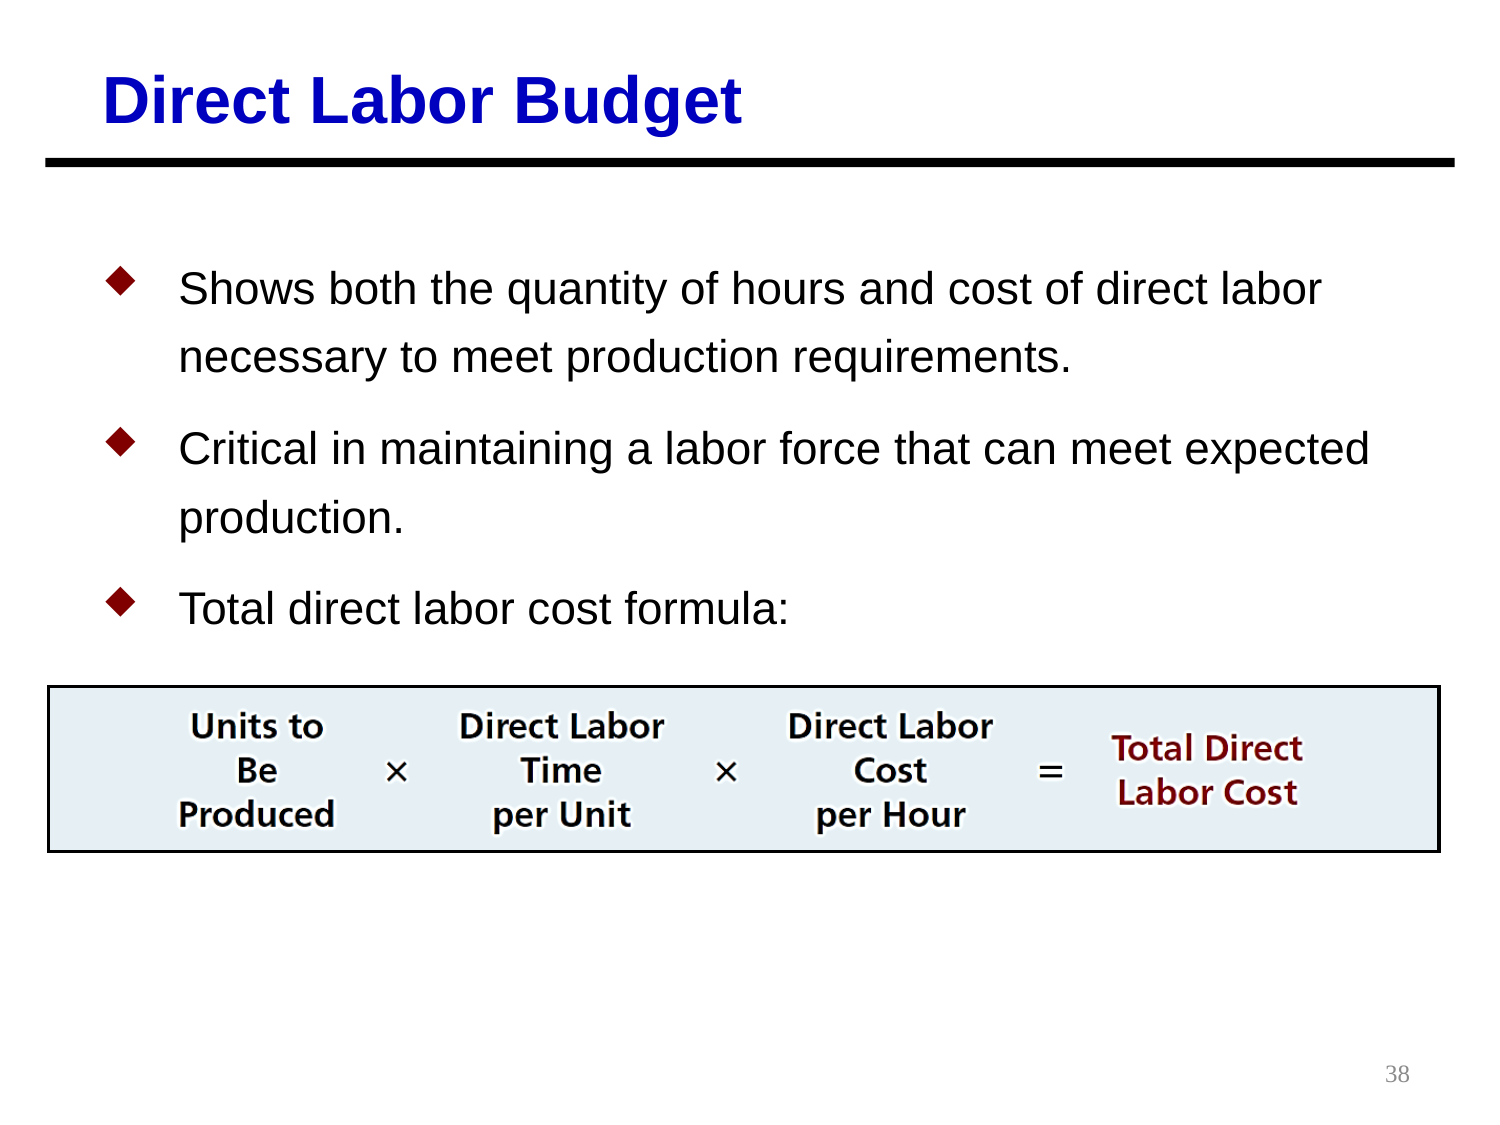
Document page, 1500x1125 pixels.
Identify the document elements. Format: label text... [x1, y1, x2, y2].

slide_number 38 [1074, 1042, 1425, 1103]
picture [49, 687, 1438, 851]
text_box Direct Labor Budget [87, 50, 1450, 142]
list Shows both the quantity of hours and cost of direct labor necessary to meet production requirements. Critical in maintaining a labor force that can meet expected production. Total direct labor cost formula: [87, 237, 1388, 638]
